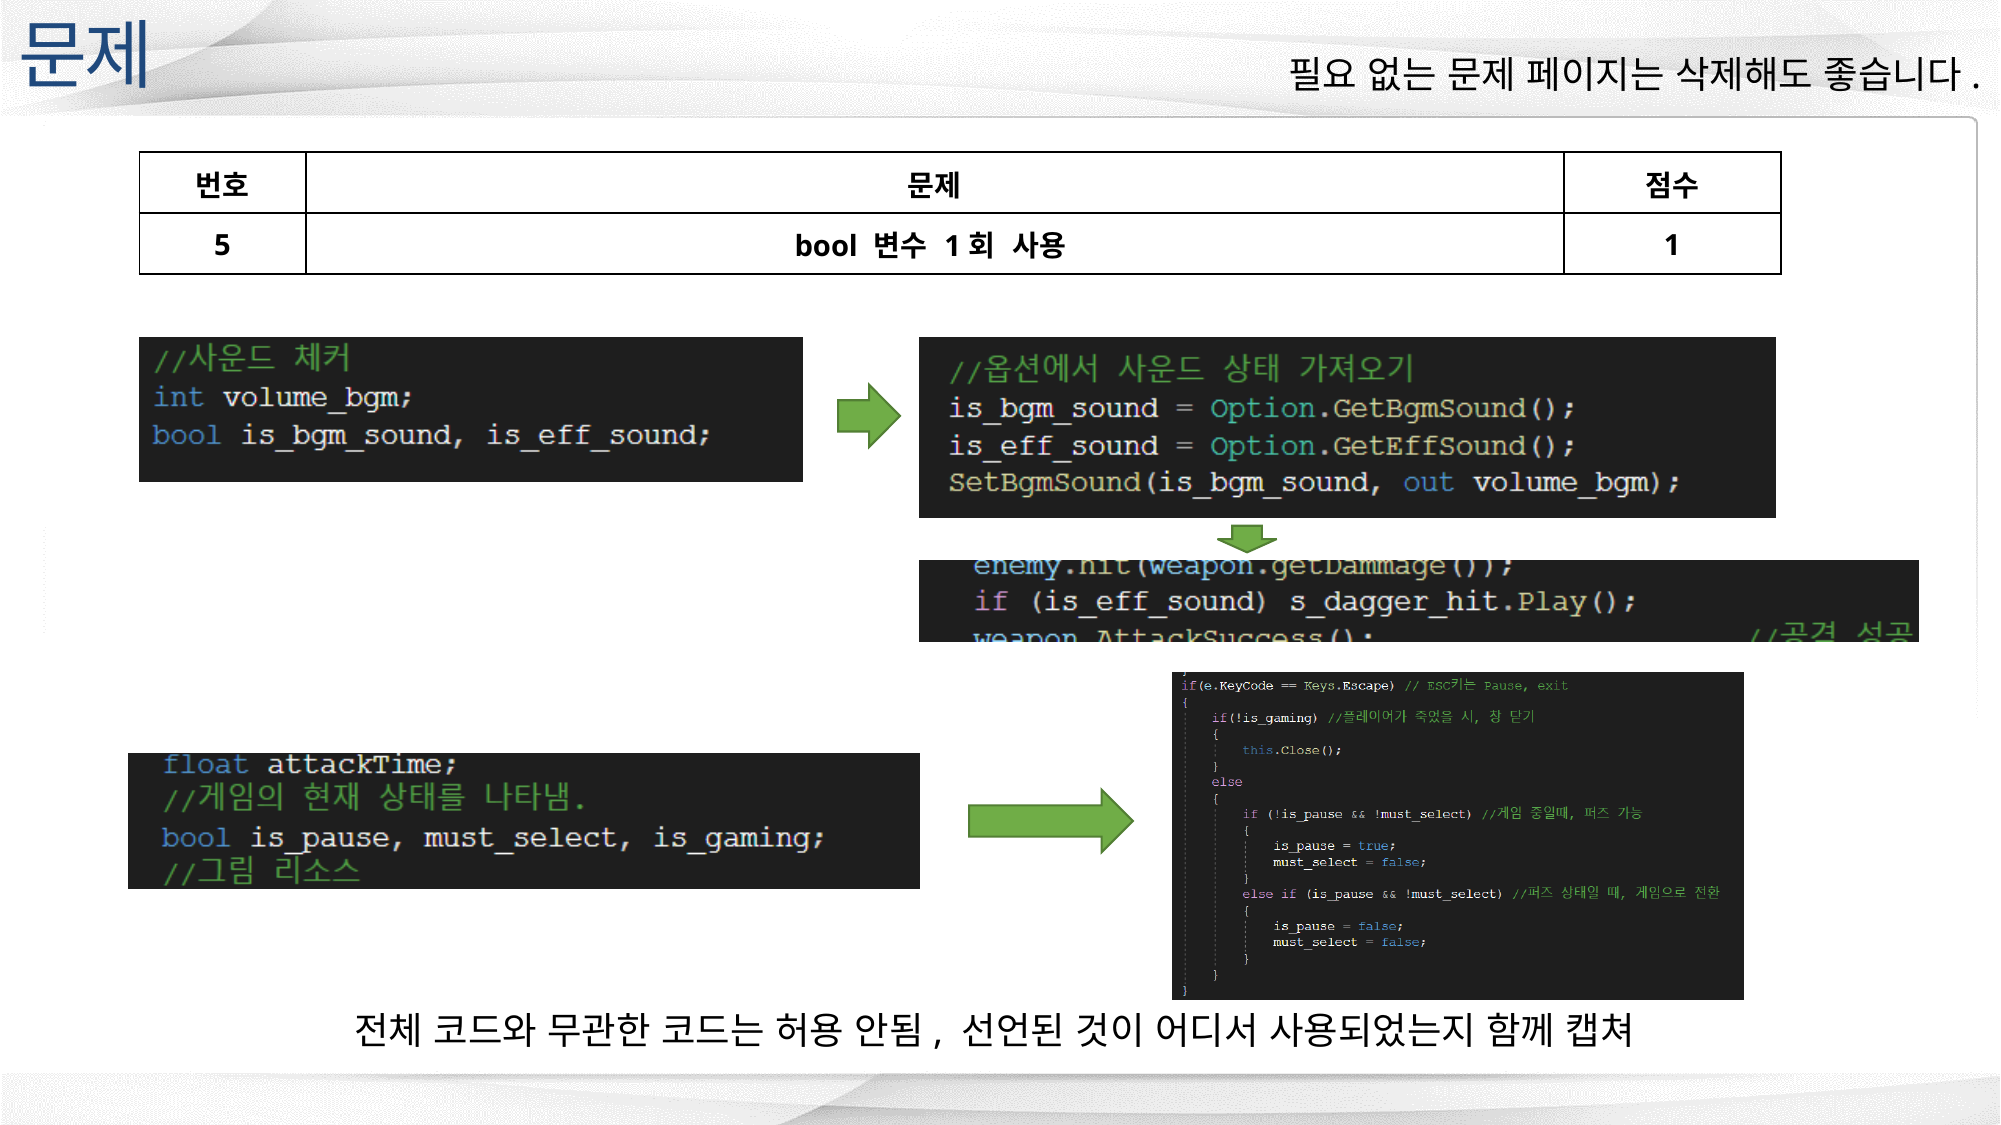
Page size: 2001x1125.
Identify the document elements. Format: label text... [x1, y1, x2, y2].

table_cell bool 변수 1회 사용 [307, 214, 1563, 273]
table_header 문제 [307, 153, 1563, 212]
text_box 필요 없는 문제 페이지는 삭제해도 좋습니다. [1247, 44, 1996, 107]
table_header 점수 [1565, 153, 1780, 212]
text_box [1217, 524, 1278, 554]
text_box [968, 787, 1135, 855]
text_box [837, 382, 902, 450]
text_box 전체 코드와 무관한 코드는 허용 안됨, 선언된 것이 어디서 사용되었는지 함께 캡쳐 [139, 999, 1861, 1063]
table_cell 1 [1565, 214, 1780, 273]
table_header 번호 [140, 153, 305, 212]
table_cell 5 [140, 214, 305, 273]
picture [0, 0, 2000, 1125]
text_box 문제 [4, 0, 920, 106]
